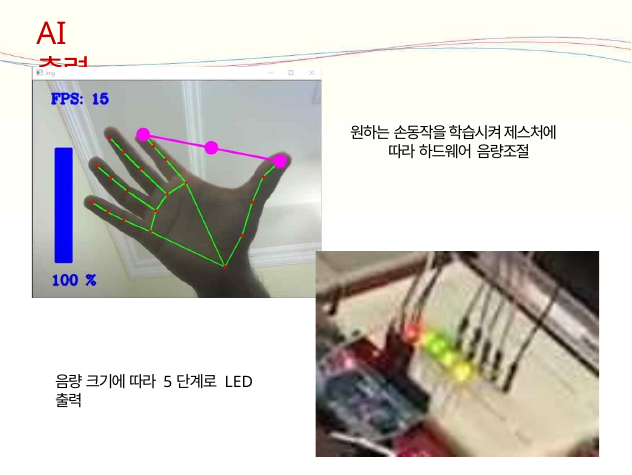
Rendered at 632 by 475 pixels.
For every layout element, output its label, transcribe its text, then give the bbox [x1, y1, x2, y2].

text_box 음량 크기에 따라 5단계로 LED 출력 [53, 369, 289, 410]
text_box [315, 251, 600, 457]
text_box [31, 67, 322, 298]
text_box AI 출력 [34, 11, 136, 67]
title 원하는 손동작을 학습시켜 제스처에 따라 하드웨어 음량조절 [50, 120, 581, 202]
text_box [0, 0, 632, 212]
